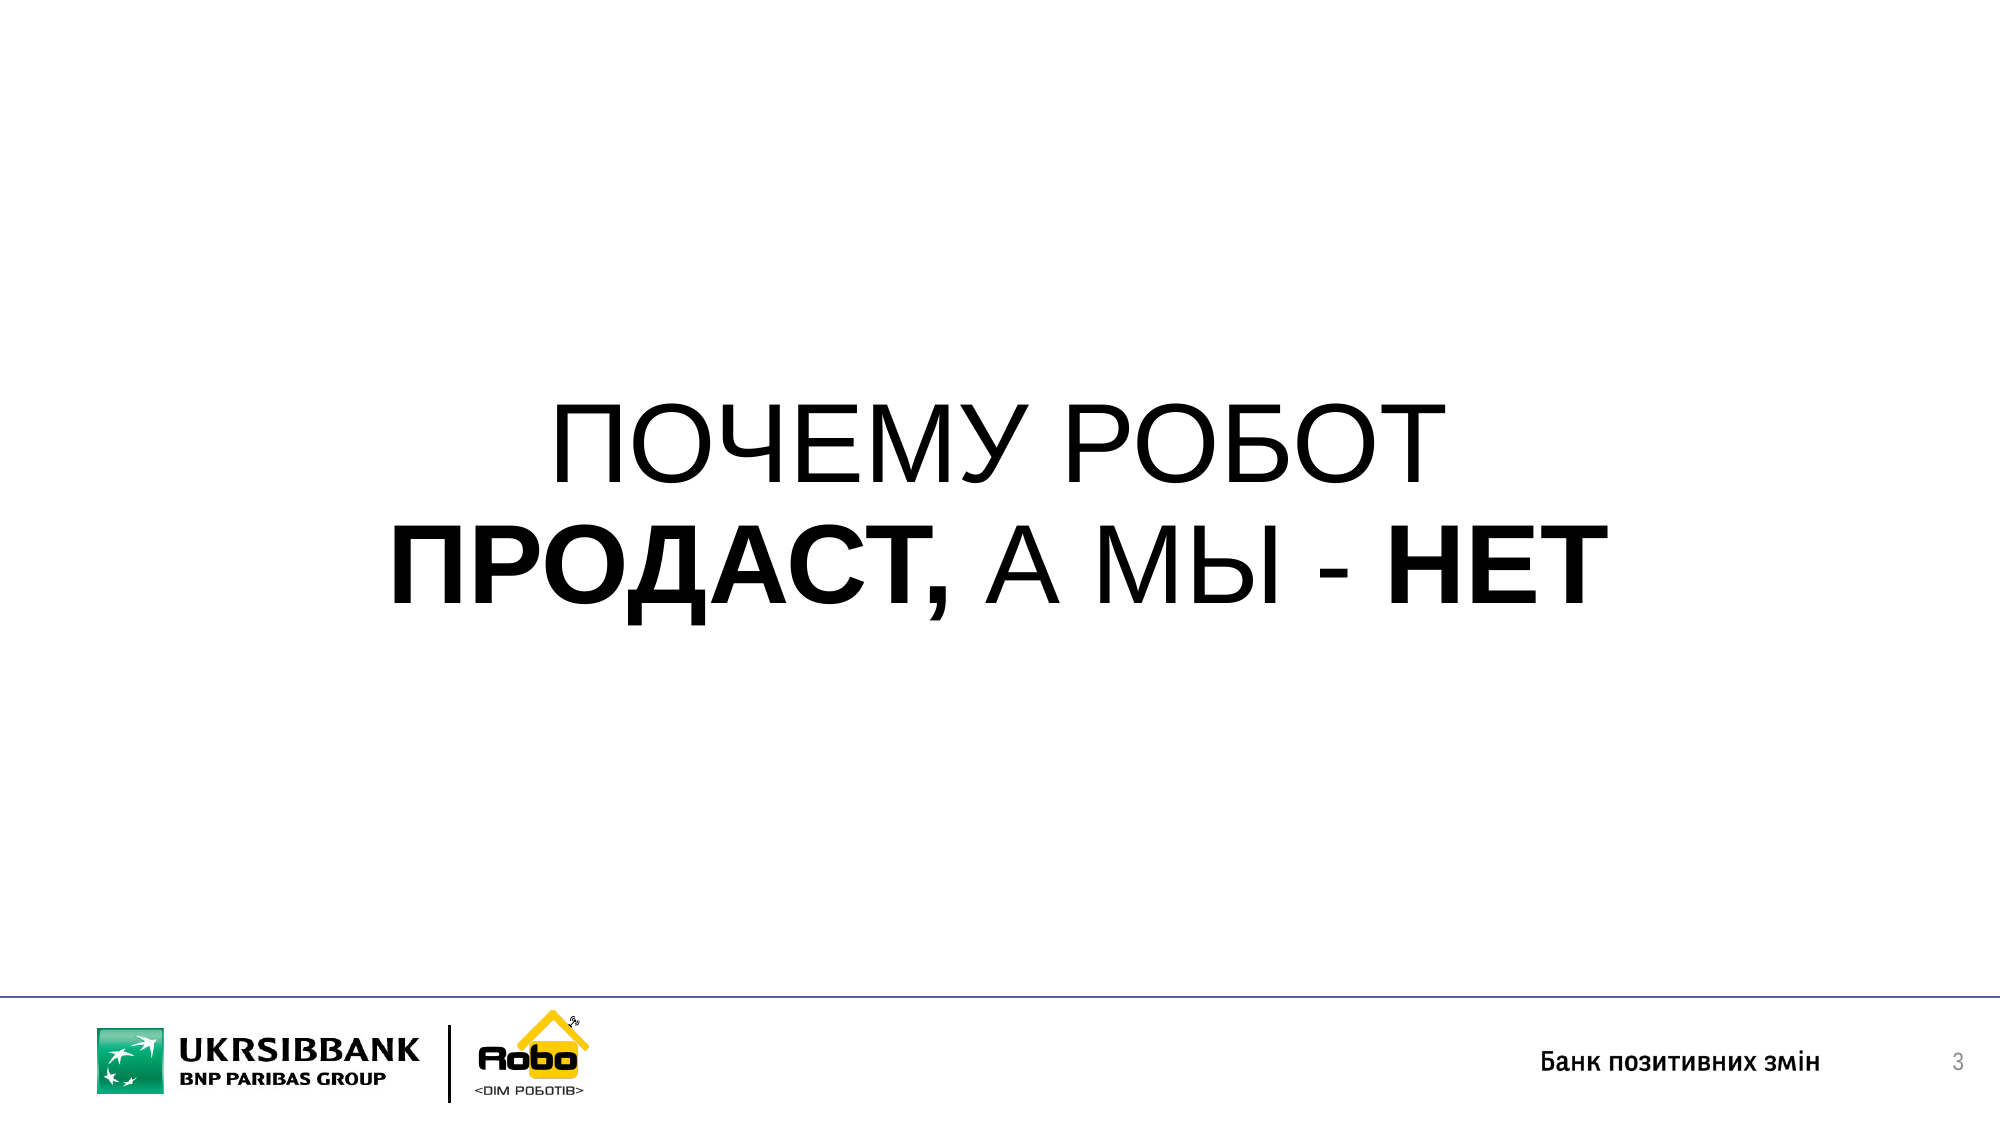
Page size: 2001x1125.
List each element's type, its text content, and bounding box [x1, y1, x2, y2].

slide_number 3 [1834, 1030, 1980, 1091]
picture [1514, 1023, 1846, 1098]
text_box ПОЧЕМУ РОБОТ ПРОДАСТ, А МЫ - НЕТ [325, 221, 1673, 565]
picture [475, 1010, 589, 1095]
text_box [0, 0, 2000, 994]
picture [97, 1028, 420, 1094]
